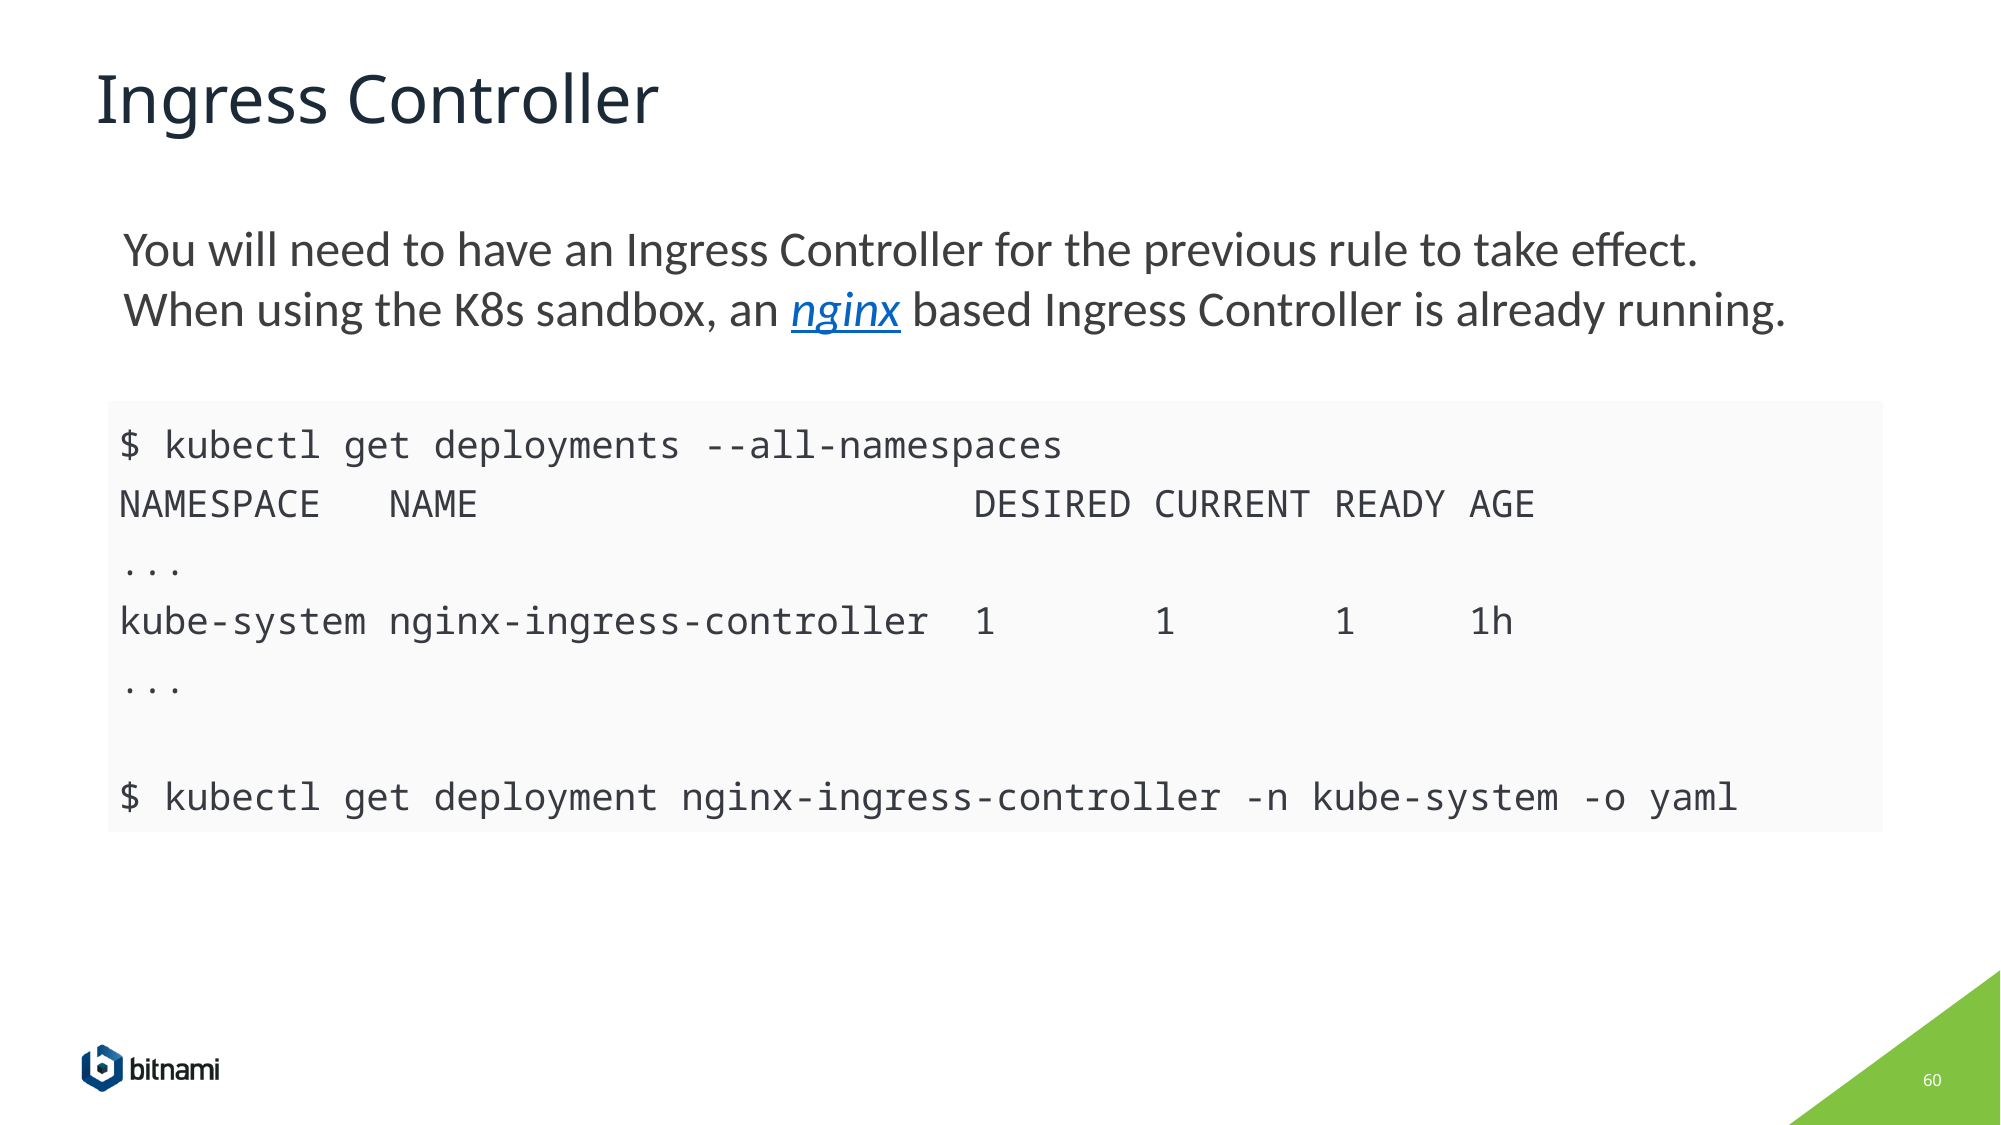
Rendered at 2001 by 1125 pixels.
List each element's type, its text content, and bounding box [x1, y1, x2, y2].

text_box You will need to have an Ingress Controller for the previous rule to take effect. When using the K8s sandbox, an nginx based Ingress Controller is already running. [108, 201, 1814, 361]
title Ingress Controller [81, 52, 1912, 153]
slide_number ‹#› [1902, 1051, 1958, 1111]
table_header $ kubectl get deployments --all-namespaces NAMESPACE NAME DESIRED CURRENT READY AGE ... kube-system nginx-ingress-controller 1 1 1 1h ... $ kubectl get deployment nginx-ingress-controller -n kube-system -o yaml [108, 401, 1883, 832]
picture [75, 1040, 225, 1096]
